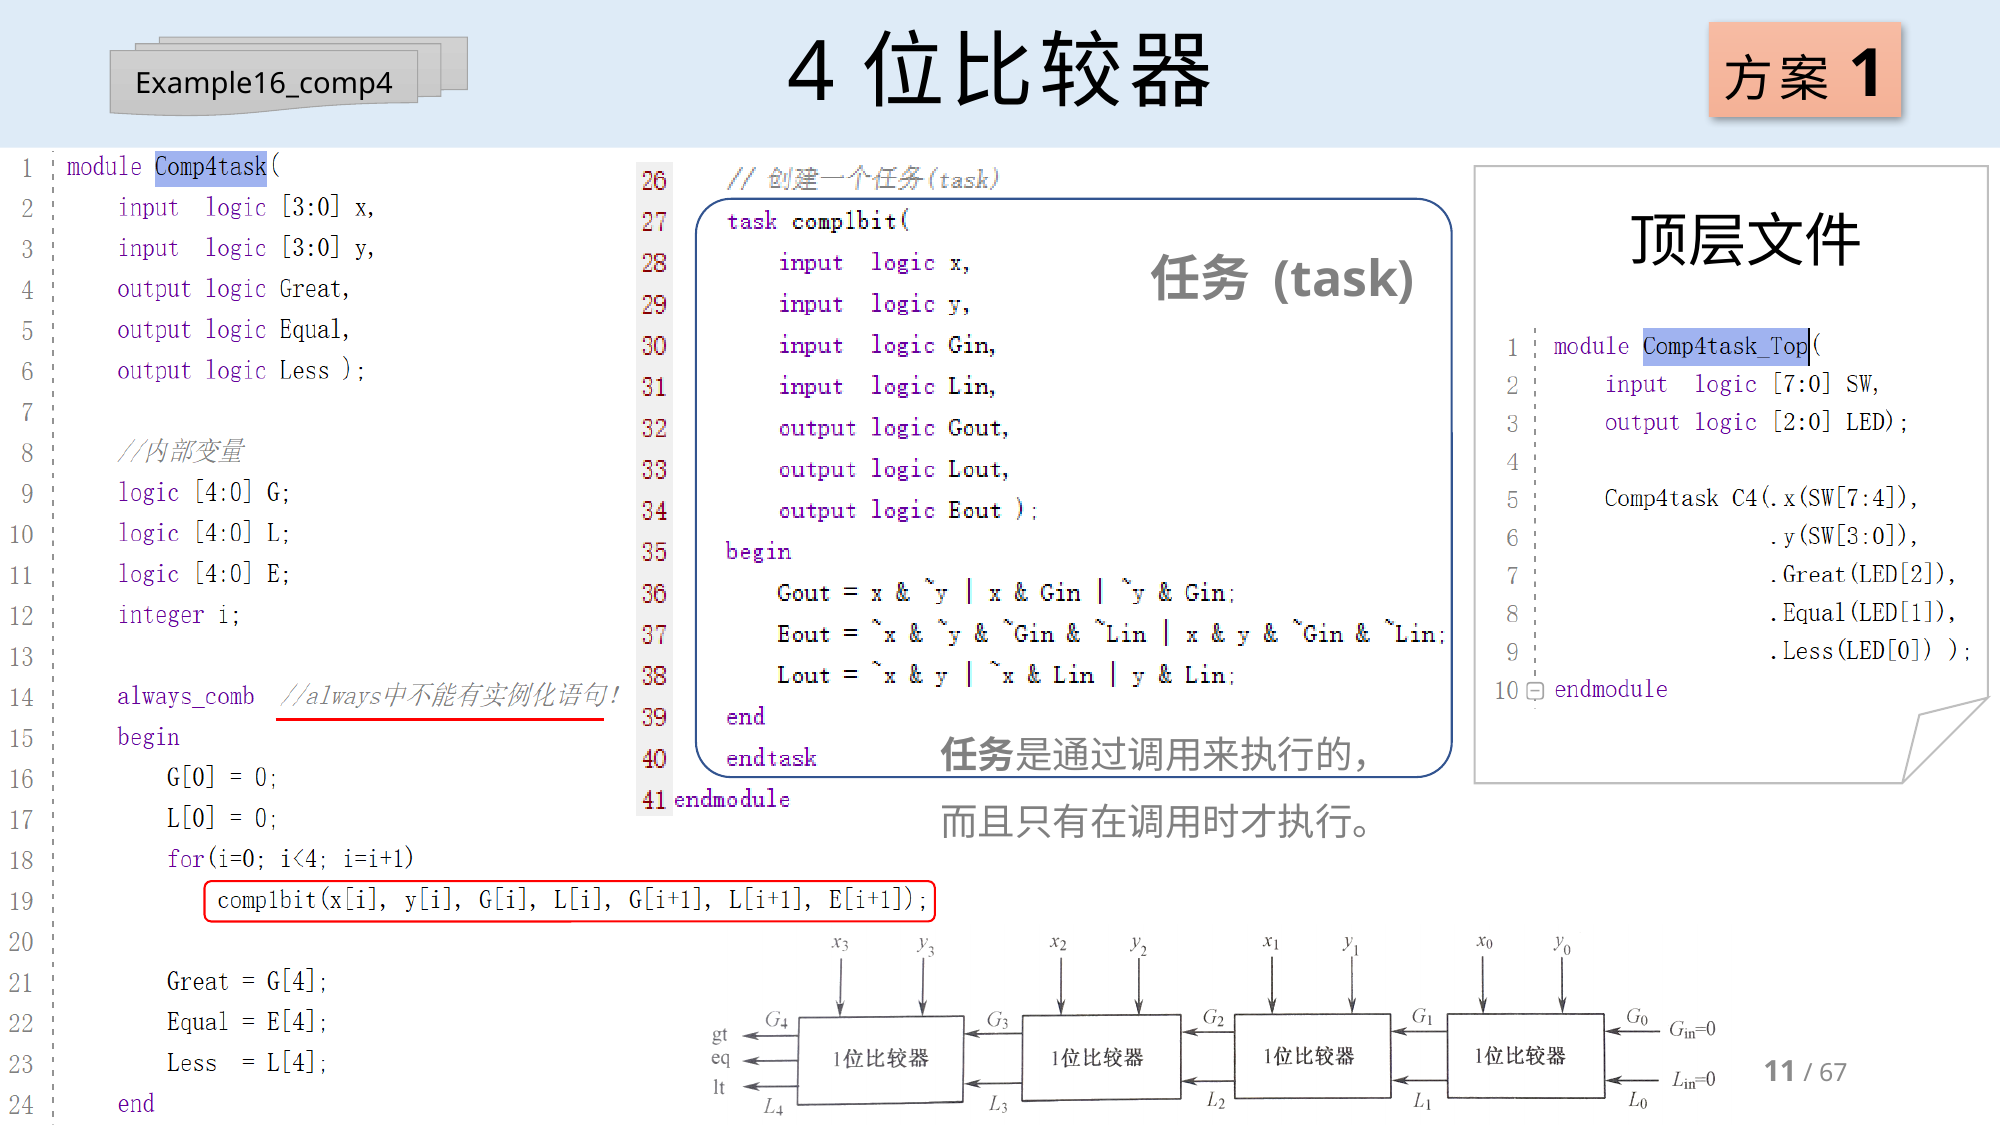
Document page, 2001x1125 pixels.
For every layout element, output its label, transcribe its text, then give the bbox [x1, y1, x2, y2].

picture [0, 151, 1732, 1125]
title 4位比较器 [0, 0, 2000, 148]
text_box 任务是通过调用来执行的，而且只有在调用时才执行。 [935, 816, 1428, 851]
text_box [1474, 166, 1988, 784]
text_box 方案1 [1708, 22, 1902, 118]
slide_number 11 / 67 [1732, 1042, 1863, 1103]
text_box Example16_comp4 [109, 36, 468, 117]
